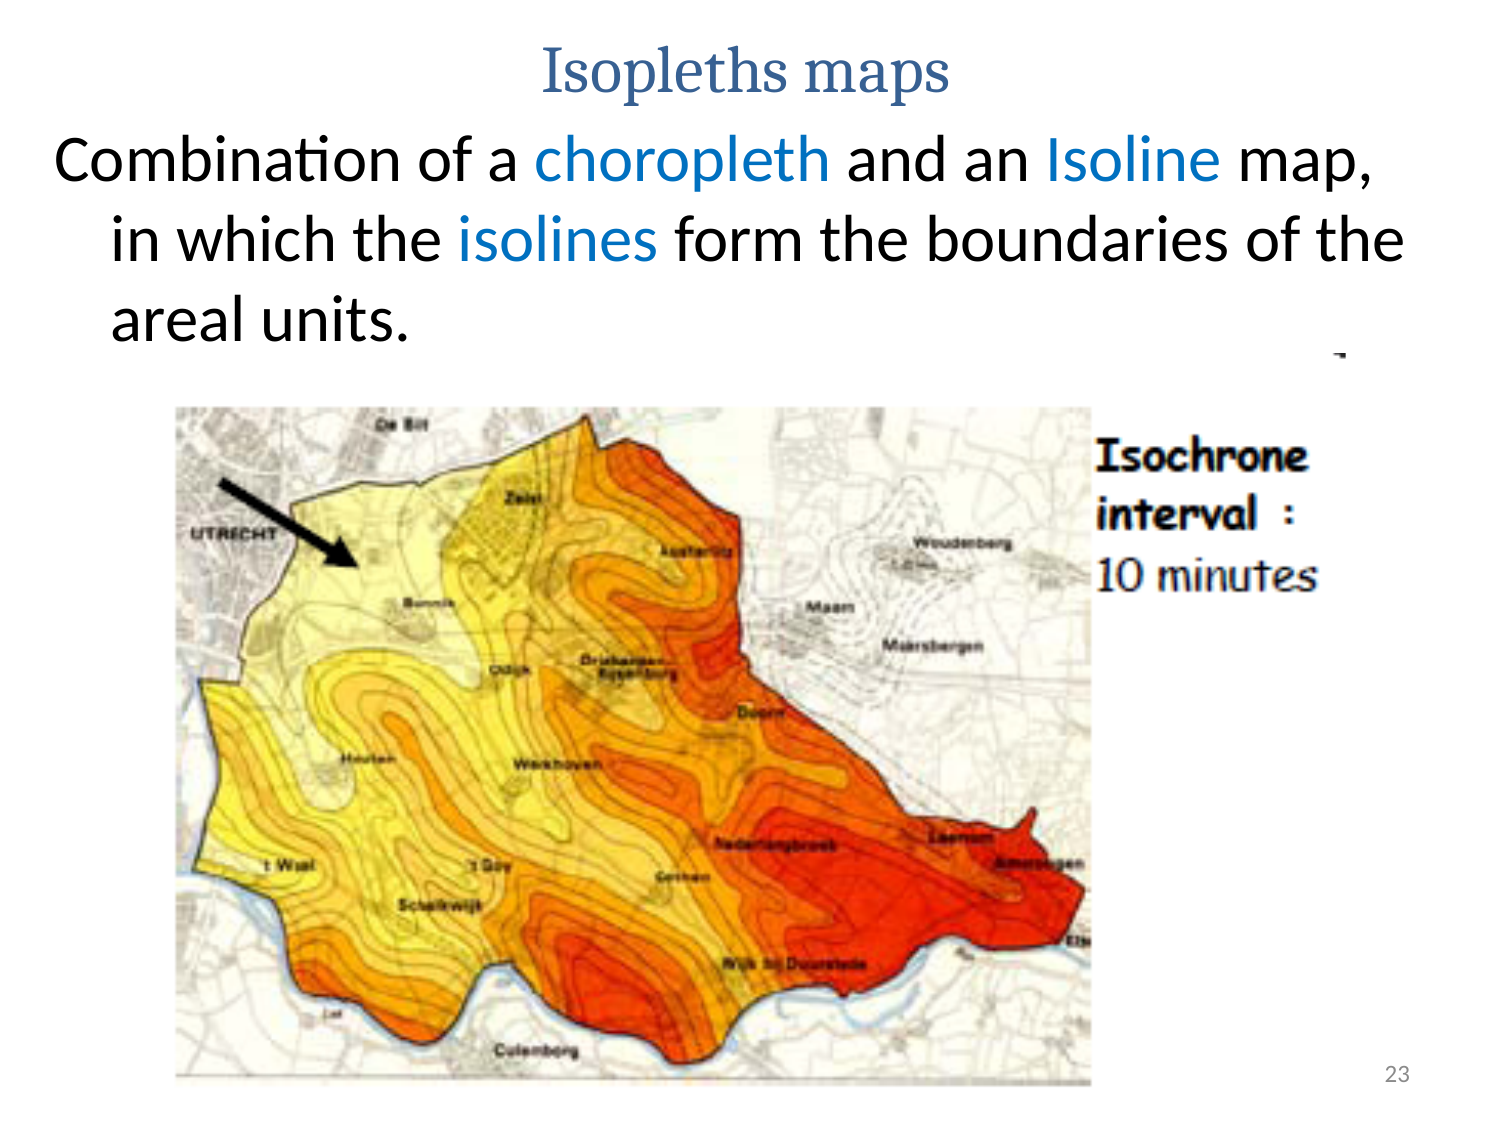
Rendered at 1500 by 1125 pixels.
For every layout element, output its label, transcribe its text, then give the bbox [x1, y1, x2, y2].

title Isopleths maps [70, 0, 1421, 133]
list Combination of a choropleth and an Isoline map, in which the isolines form the boundaries of the areal units. [39, 107, 1452, 377]
slide_number 23 [1350, 1042, 1425, 1103]
picture [145, 353, 1346, 1099]
